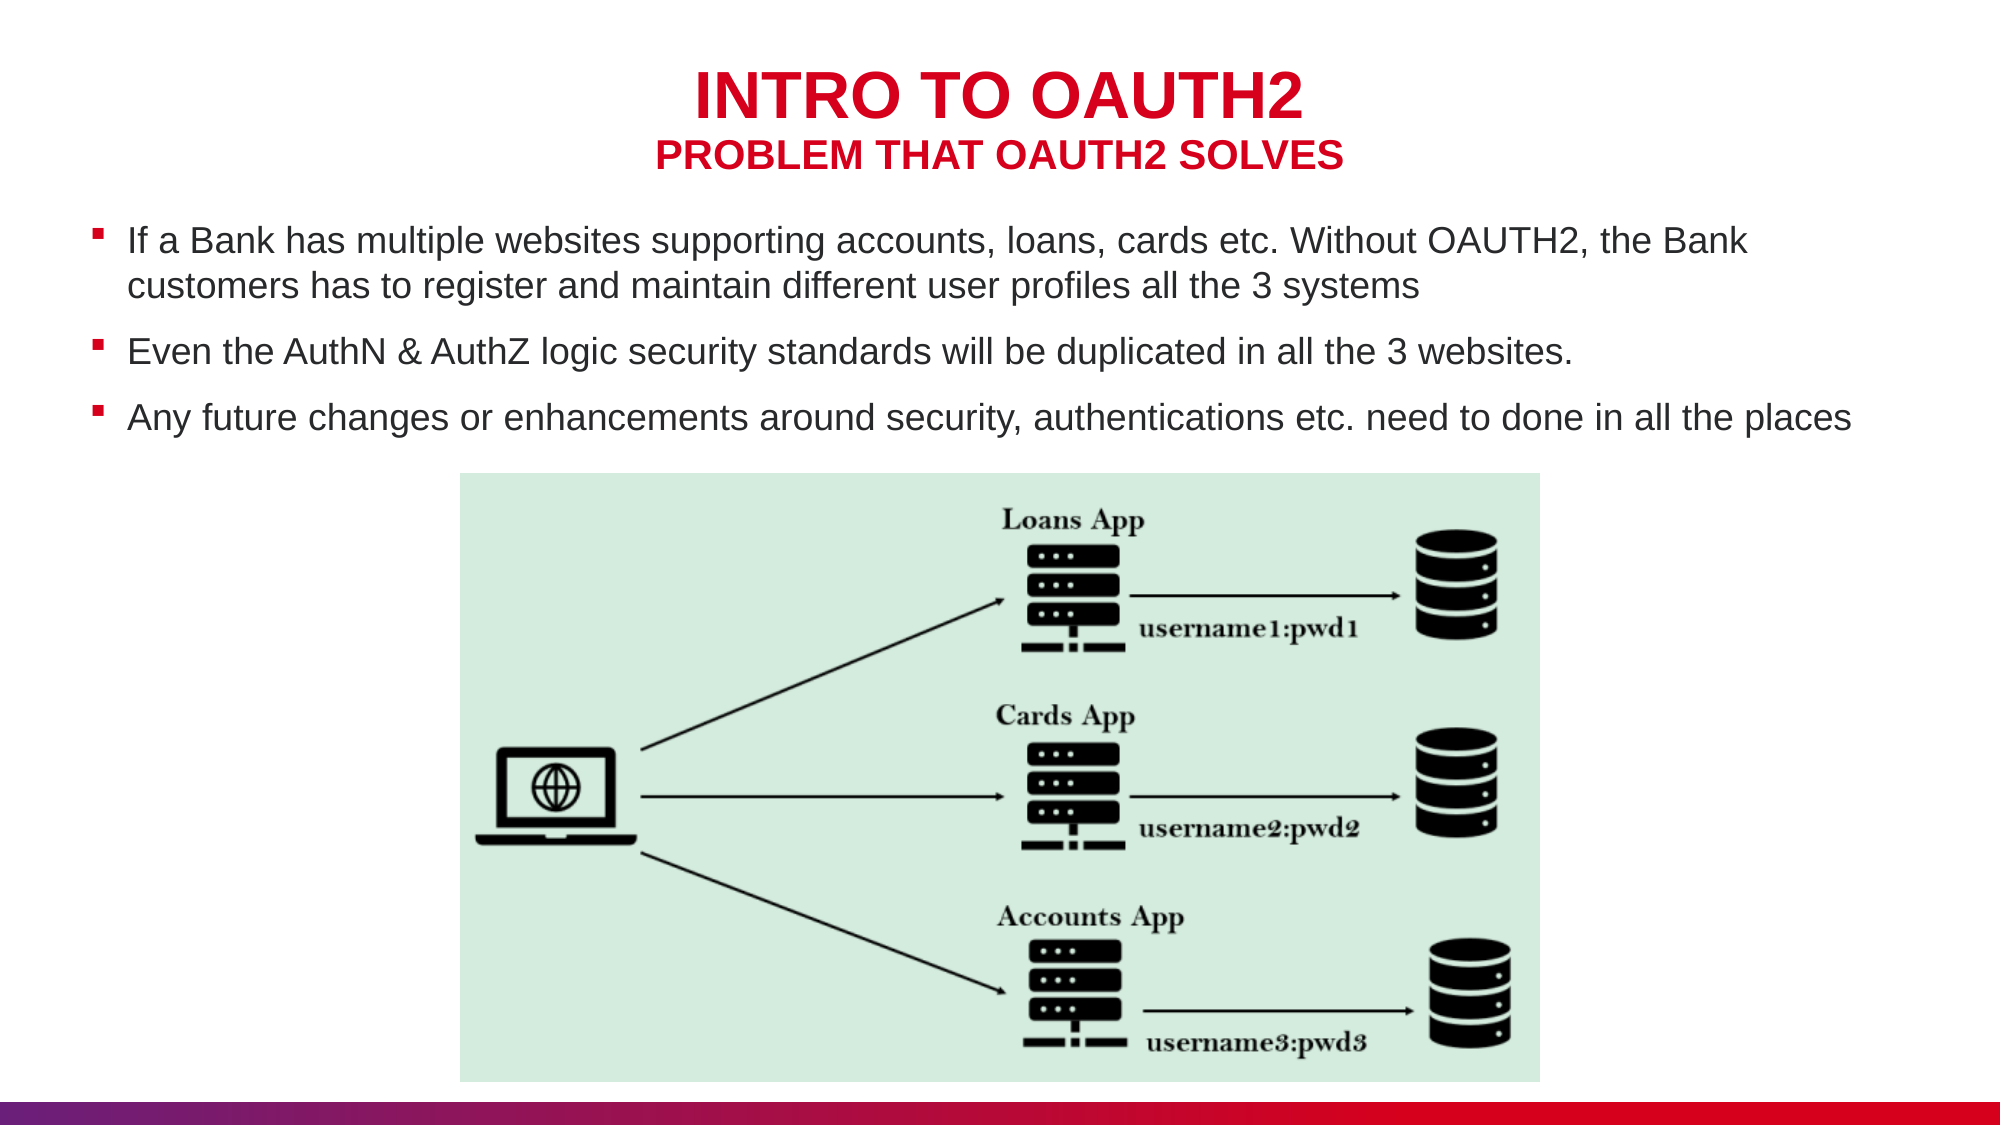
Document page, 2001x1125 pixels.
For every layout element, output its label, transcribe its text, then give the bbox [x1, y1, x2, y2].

picture [460, 473, 1540, 1082]
title INTRO TO OAUTH2 PROBLEM THAT OAUTH2 SOLVES [74, 53, 1926, 143]
list If a Bank has multiple websites supporting accounts, loans, cards etc. Without OAUTH2, the Bank customers has to register and maintain different user profiles all the 3 systems Even the AuthN & AuthZ logic security standards will be duplicated in all the 3 websites. Any future changes or enhancements around security, authentications etc. need to done in all the places [74, 208, 1926, 474]
